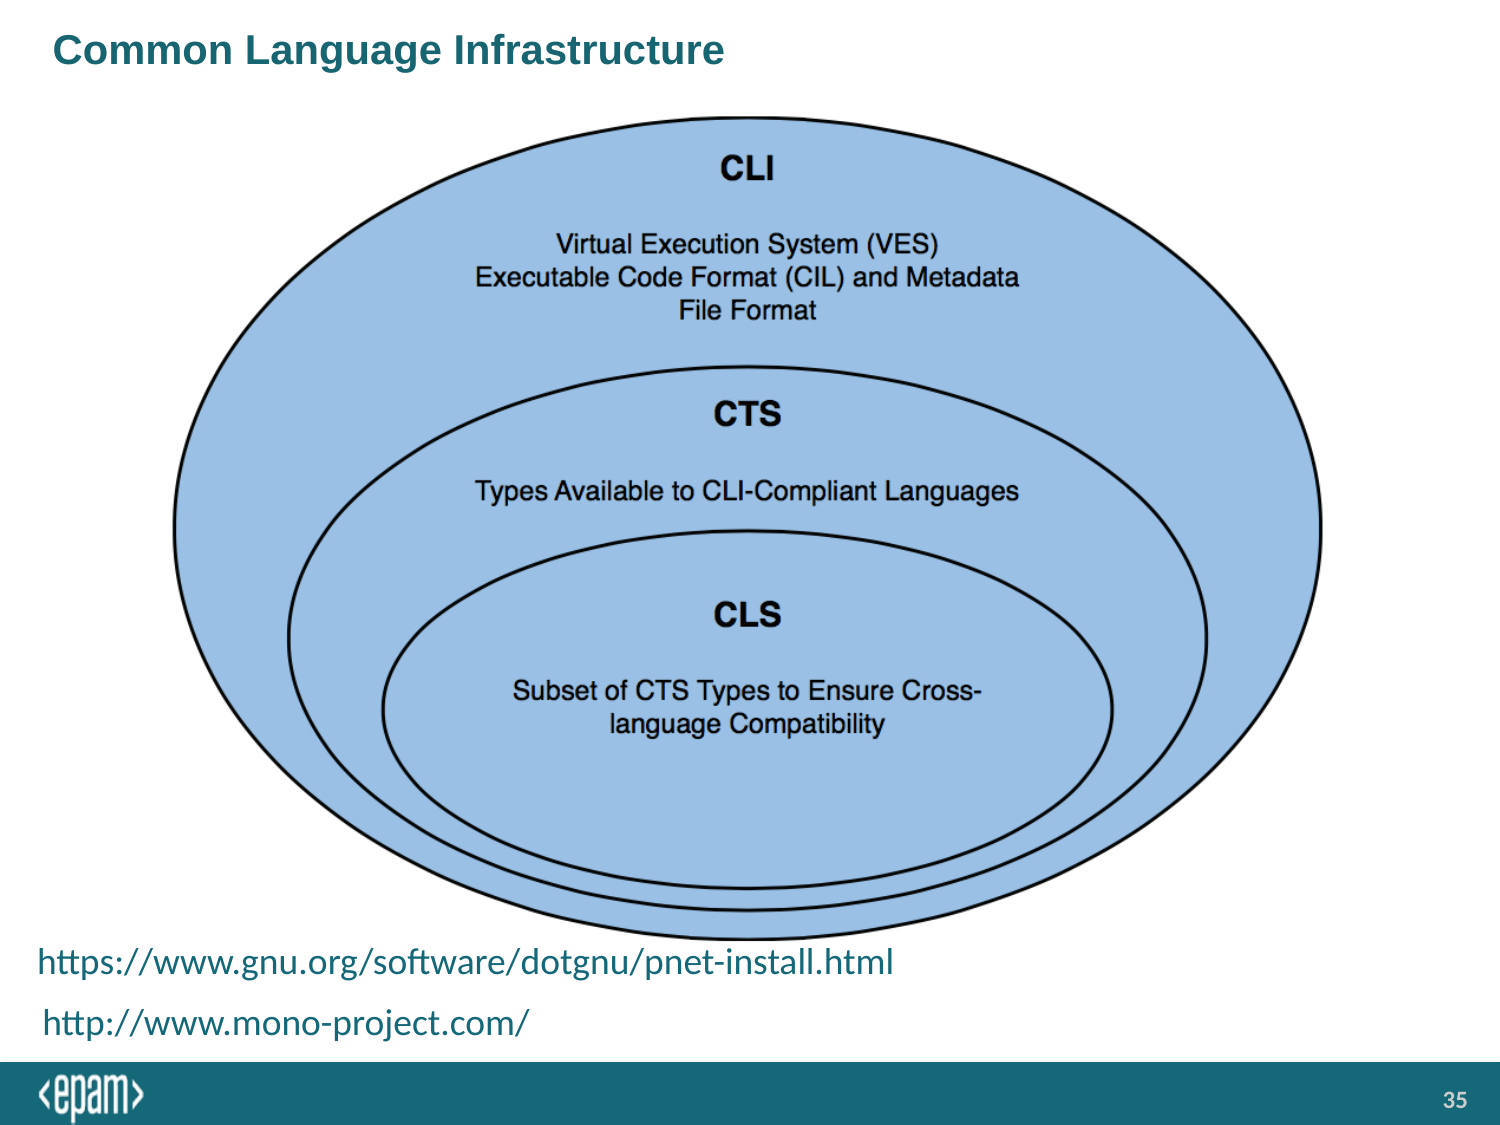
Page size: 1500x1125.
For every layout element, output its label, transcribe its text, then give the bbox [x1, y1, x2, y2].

title Common Language Infrastructure [0, 0, 1500, 95]
picture [38, 1074, 144, 1125]
text_box https://www.gnu.org/software/dotgnu/pnet-install.html [22, 929, 1365, 990]
picture [155, 94, 1345, 961]
text_box http://www.mono-project.com/ [27, 990, 545, 1050]
